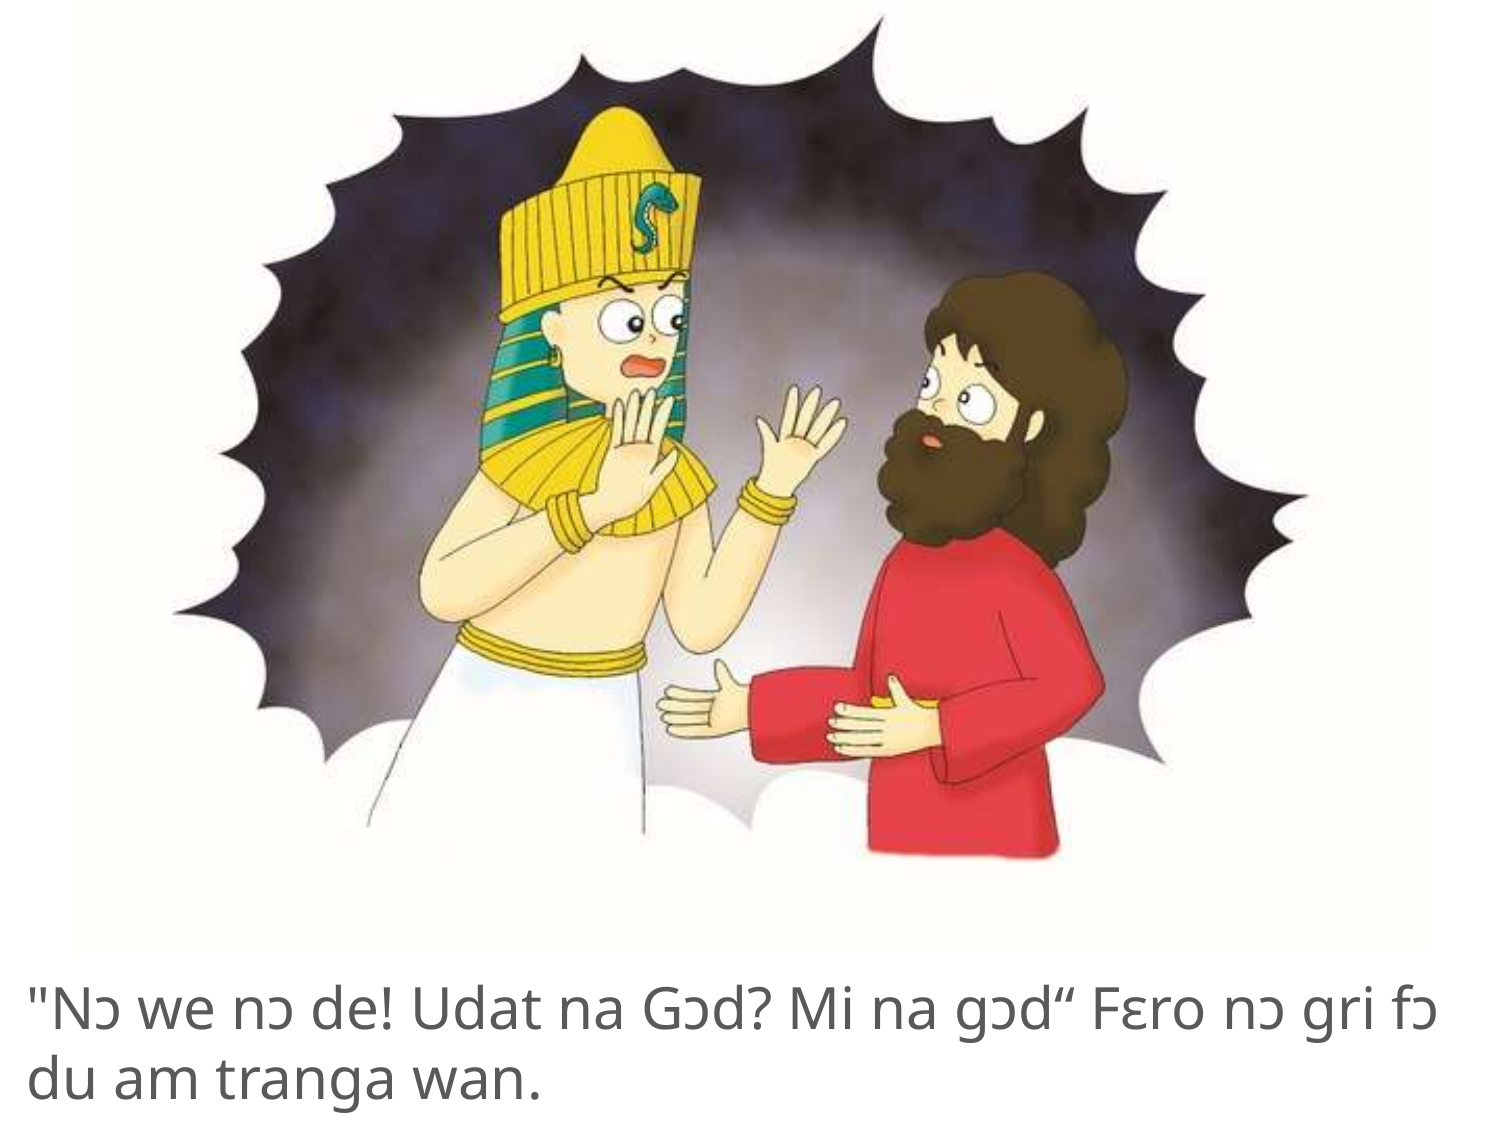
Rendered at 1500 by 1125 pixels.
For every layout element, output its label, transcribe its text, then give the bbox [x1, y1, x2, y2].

text_box "Nɔ we nɔ de! Udat na Gɔd? Mi na gɔd“ Fɛro nɔ gri fɔ du am tranga wan. [11, 964, 1483, 1119]
picture [72, 0, 1427, 953]
